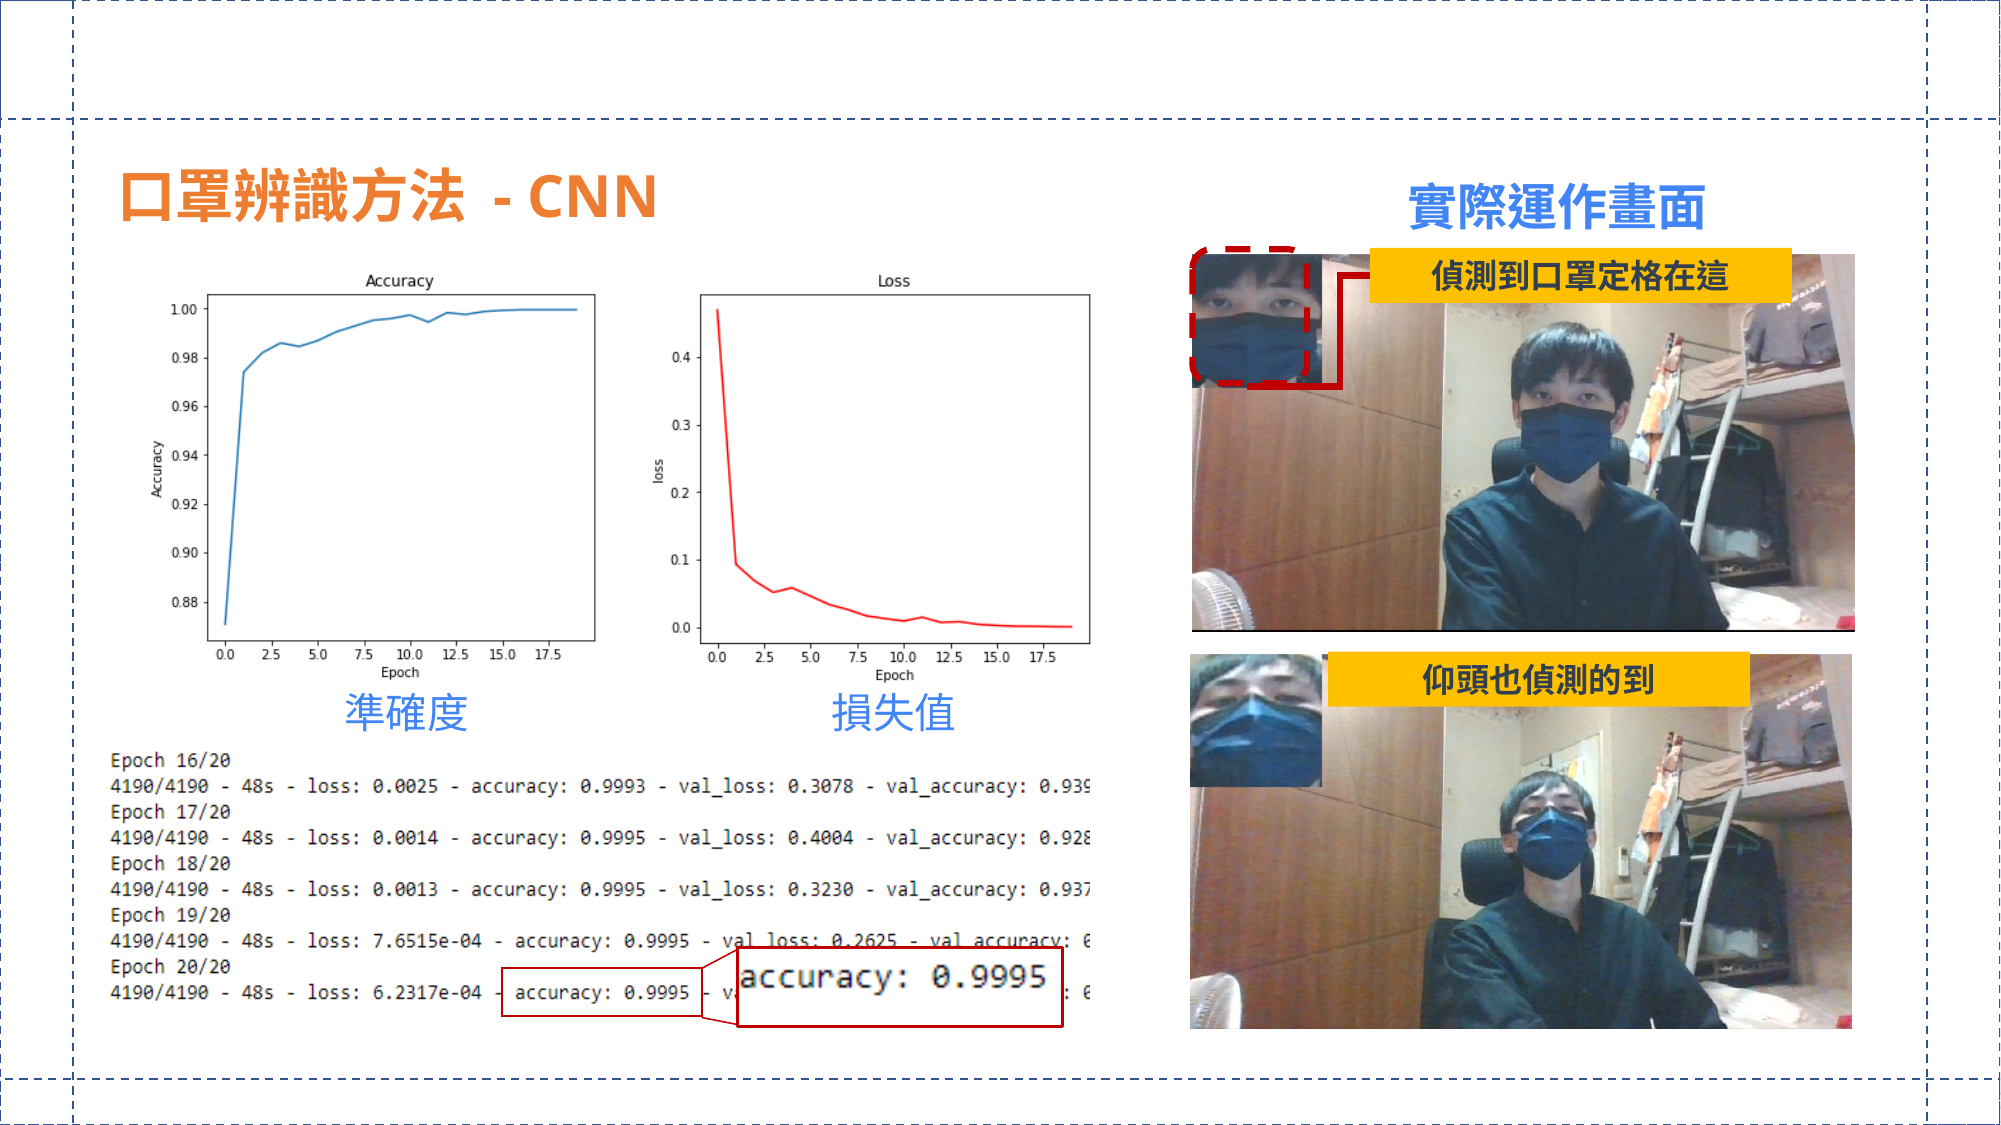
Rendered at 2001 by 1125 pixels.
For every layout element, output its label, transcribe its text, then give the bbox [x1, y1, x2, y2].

picture [102, 746, 1091, 1025]
text_box 實際運作畫面 [1392, 168, 1733, 244]
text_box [701, 1017, 740, 1025]
text_box 口罩辨識方法 - CNN [102, 151, 1274, 237]
picture [647, 270, 1134, 693]
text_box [1255, 269, 1364, 390]
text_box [701, 948, 740, 969]
picture [1192, 247, 1856, 632]
text_box 損失值 [816, 702, 979, 745]
picture [1190, 650, 1852, 1029]
picture [144, 270, 611, 690]
text_box 準確度 [329, 699, 492, 745]
